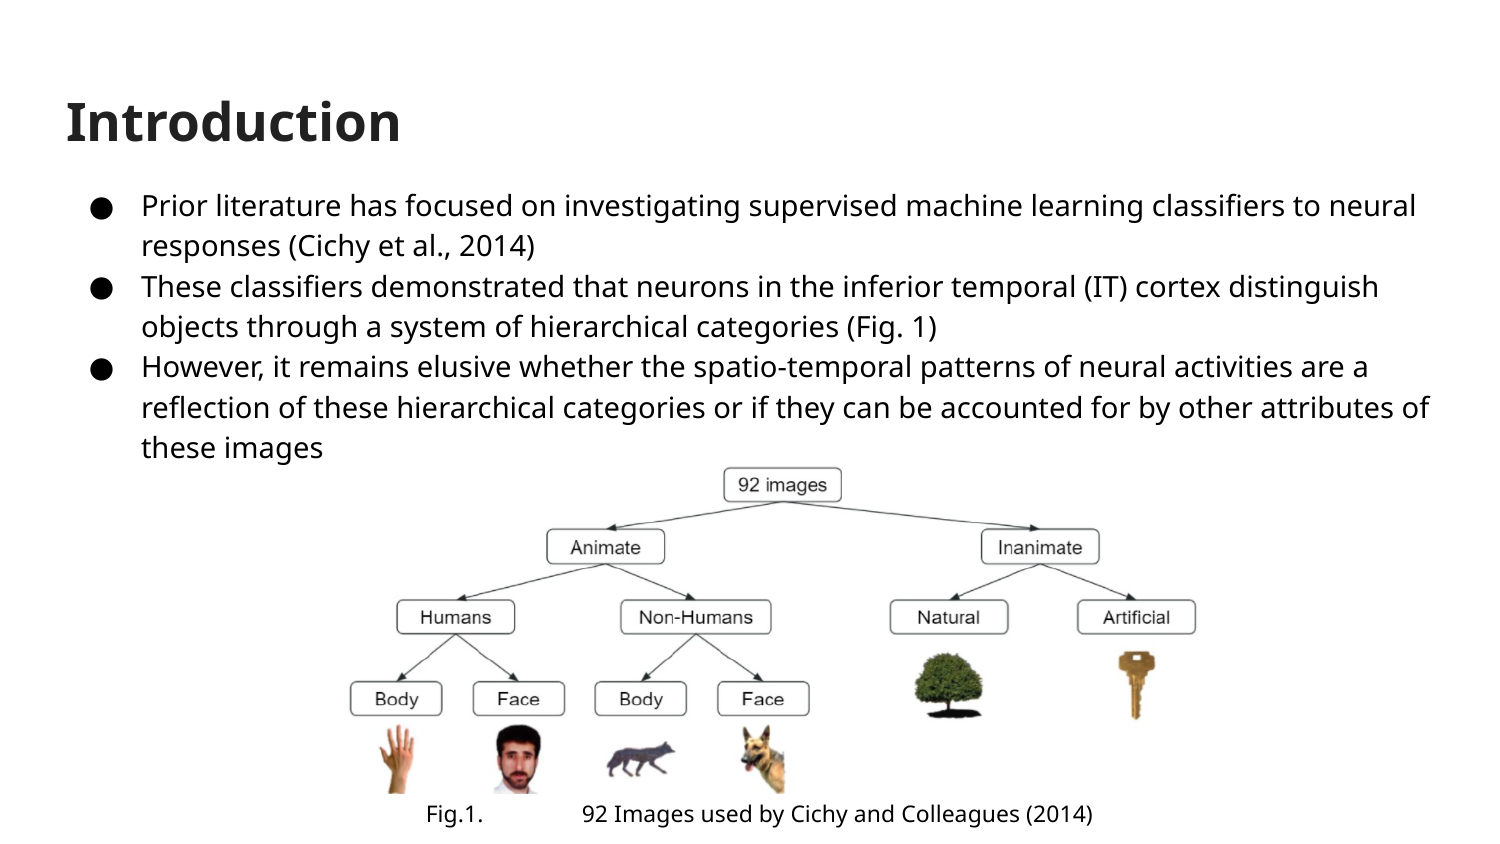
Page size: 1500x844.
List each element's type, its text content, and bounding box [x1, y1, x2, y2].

title Introduction [51, 72, 1449, 166]
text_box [333, 431, 1252, 797]
list Prior literature has focused on investigating supervised machine learning classifiers to neural responses (Cichy et al., 2014) These classifiers demonstrated that neurons in the inferior temporal (IT) cortex distinguish objects through a system of hierarchical categories (Fig. 1) However, it remains elusive whether the spatio-temporal patterns of neural activities are a reflection of these hierarchical categories or if they can be accounted for by other attributes of these images [51, 166, 1469, 728]
text_box Fig.1. 92 Images used by Cichy and Colleagues (2014) [362, 804, 1157, 841]
